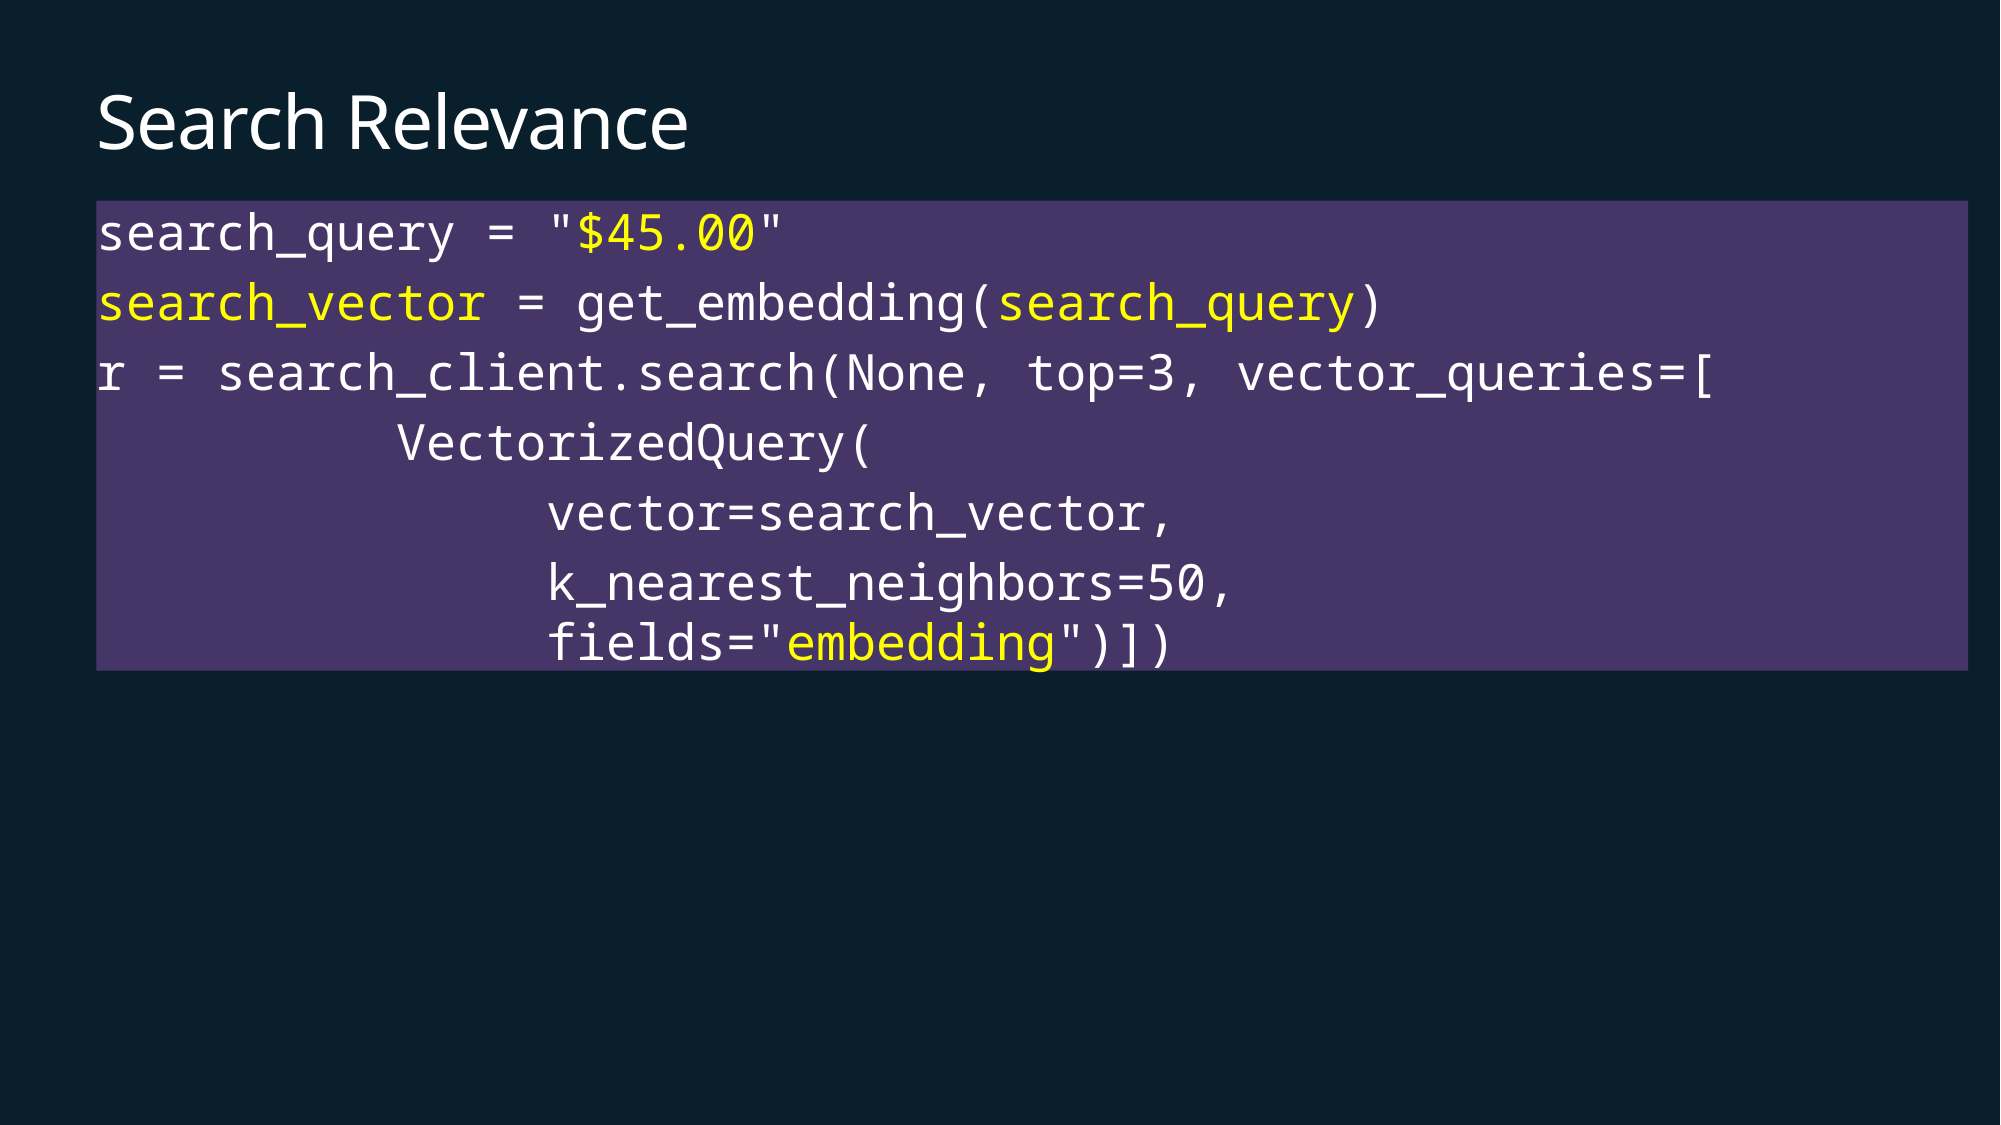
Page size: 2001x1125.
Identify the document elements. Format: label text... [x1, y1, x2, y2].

title Search Relevance [96, 75, 1904, 166]
text_box search_query = "$45.00" search_vector = get_embedding(search_query) r = search_client.search(None, top=3, vector_queries=[ VectorizedQuery( vector=search_vector, k_nearest_neighbors=50, fields="embedding")]) [96, 200, 1969, 671]
